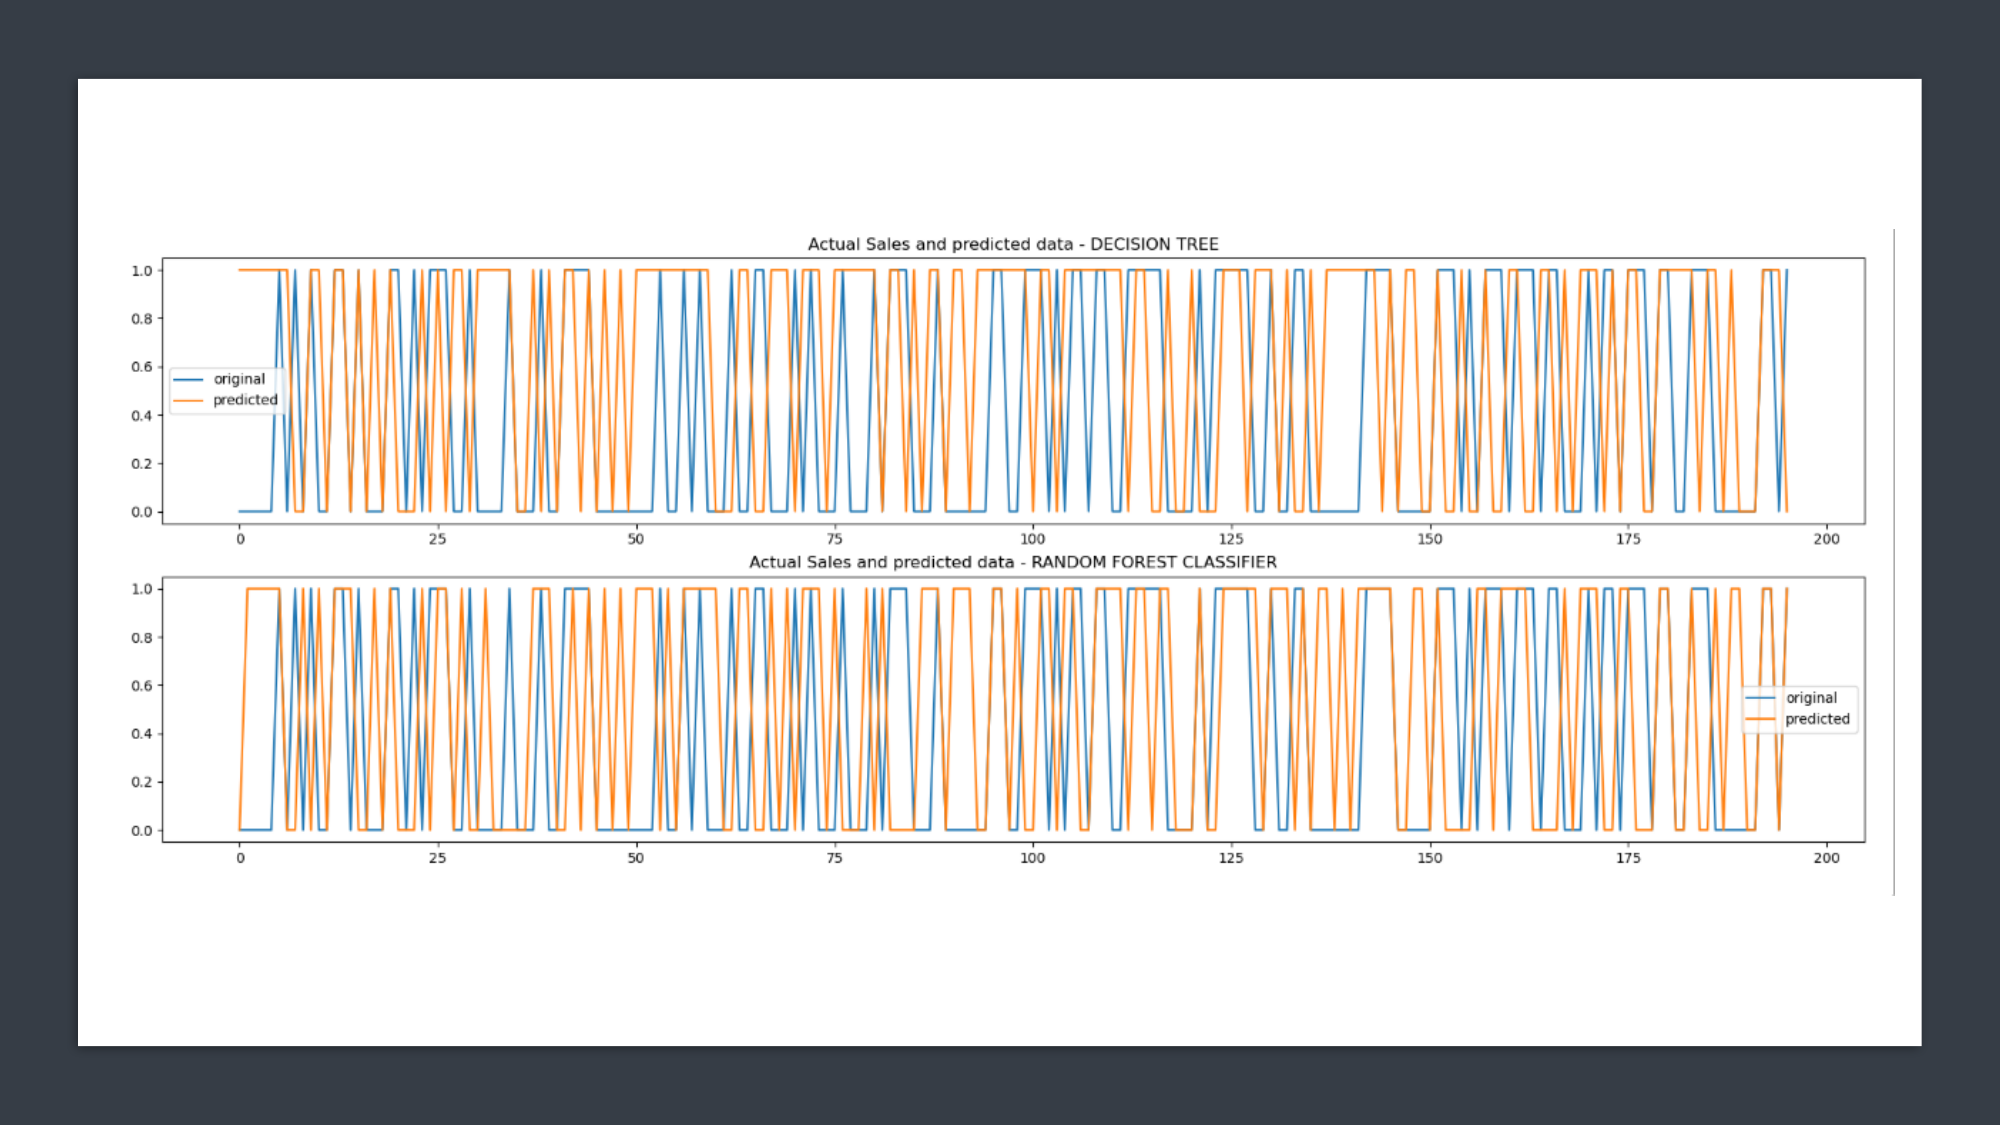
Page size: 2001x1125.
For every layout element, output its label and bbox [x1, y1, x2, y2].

text_box [0, 0, 2000, 1125]
text_box [77, 77, 1923, 1048]
list [105, 228, 1895, 896]
